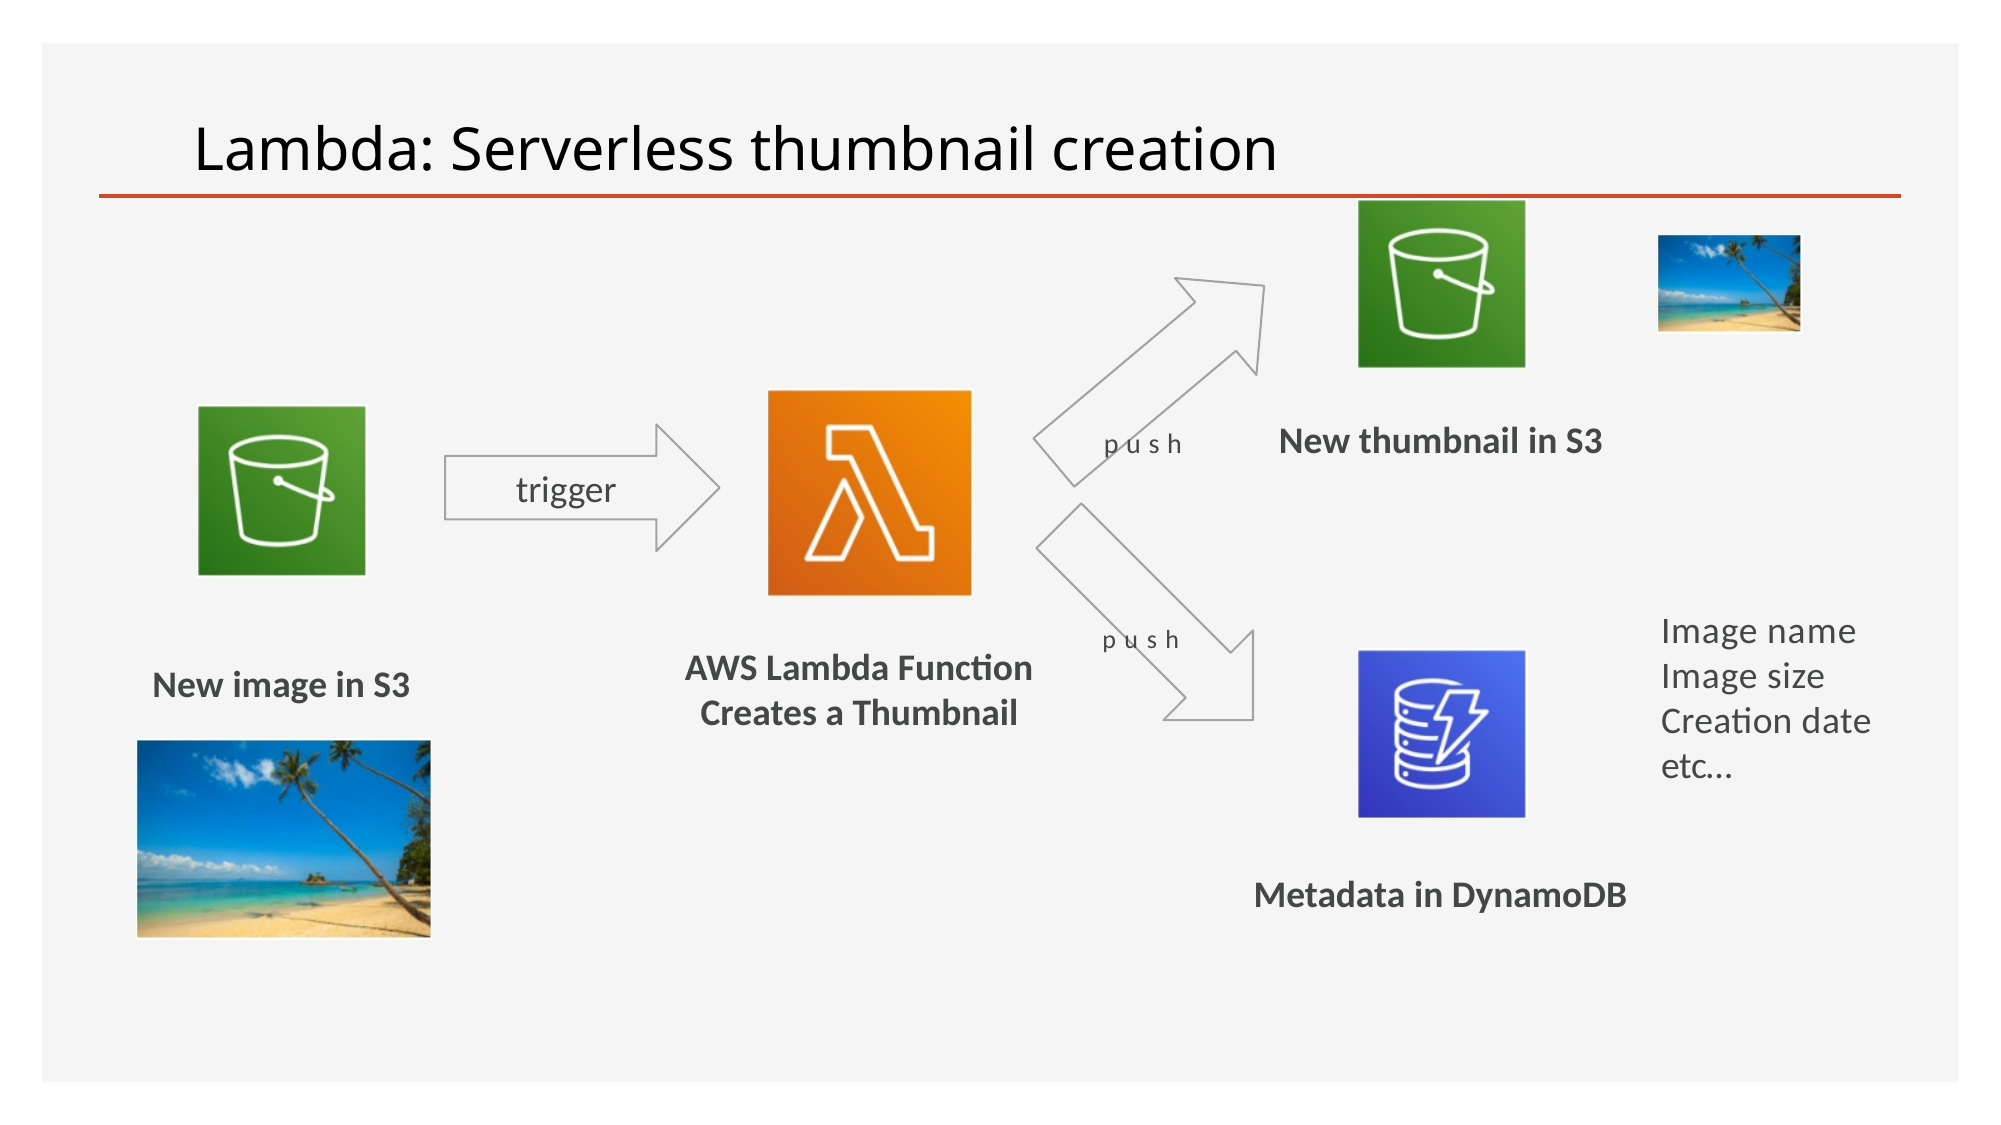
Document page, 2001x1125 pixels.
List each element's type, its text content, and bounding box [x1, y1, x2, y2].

text_box [1142, 630, 1254, 721]
text_box [1146, 278, 1265, 343]
picture [136, 738, 432, 940]
text_box [1033, 378, 1104, 487]
text_box [1036, 503, 1147, 614]
picture [1357, 198, 1528, 369]
text_box AWS Lambda Function Creates a Thumbnail [684, 642, 1036, 733]
picture [767, 388, 974, 597]
picture [197, 404, 368, 578]
text_box New image in S3 [152, 659, 412, 705]
text_box push [1102, 569, 1208, 654]
text_box push New thumbnail in S3 [1104, 343, 1624, 462]
text_box trigger [515, 464, 639, 511]
picture [1657, 234, 1803, 334]
text_box Image name Image size Creation date etc… [1661, 605, 1878, 786]
picture [1357, 648, 1528, 819]
text_box Metadata in DynamoDB [1253, 869, 1648, 916]
text_box [445, 424, 720, 552]
title Lambda: Serverless thumbnail creation [178, 84, 1307, 190]
